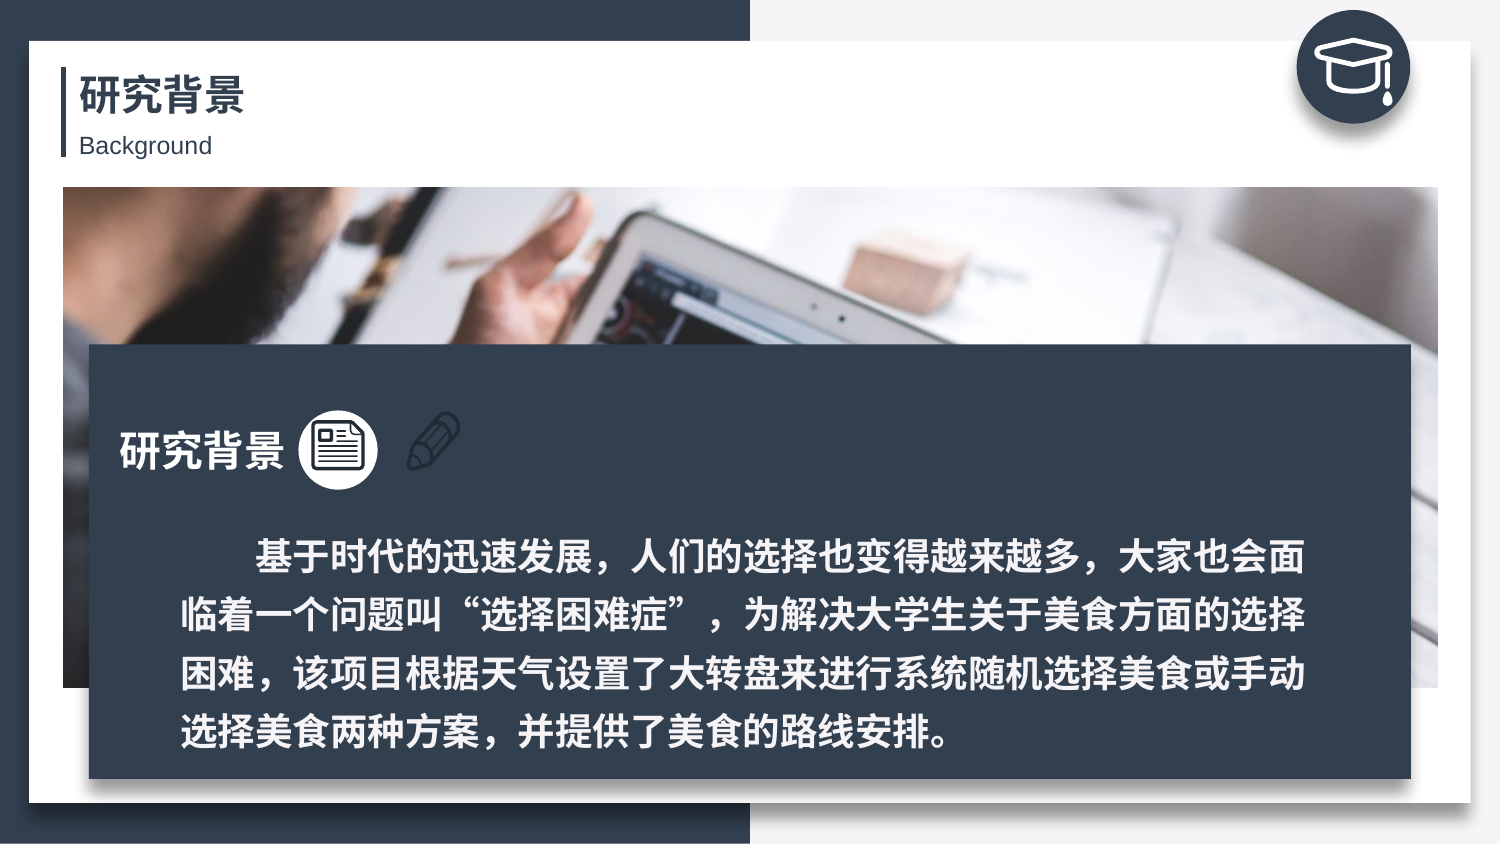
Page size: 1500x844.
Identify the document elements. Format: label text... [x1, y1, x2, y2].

text_box Background [64, 121, 228, 167]
text_box 基于时代的迅速发展，人们的选择也变得越来越多，大家也会面临着一个问题叫“选择困难症”，为解决大学生关于美食方面的选择困难，该项目根据天气设置了大转盘来进行系统随机选择美食或手动选择美食两种方案，并提供了美食的路线安排。 [165, 688, 1321, 761]
text_box [88, 688, 1412, 780]
text_box 研究背景 [64, 61, 262, 127]
picture [63, 187, 1438, 688]
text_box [311, 420, 365, 471]
